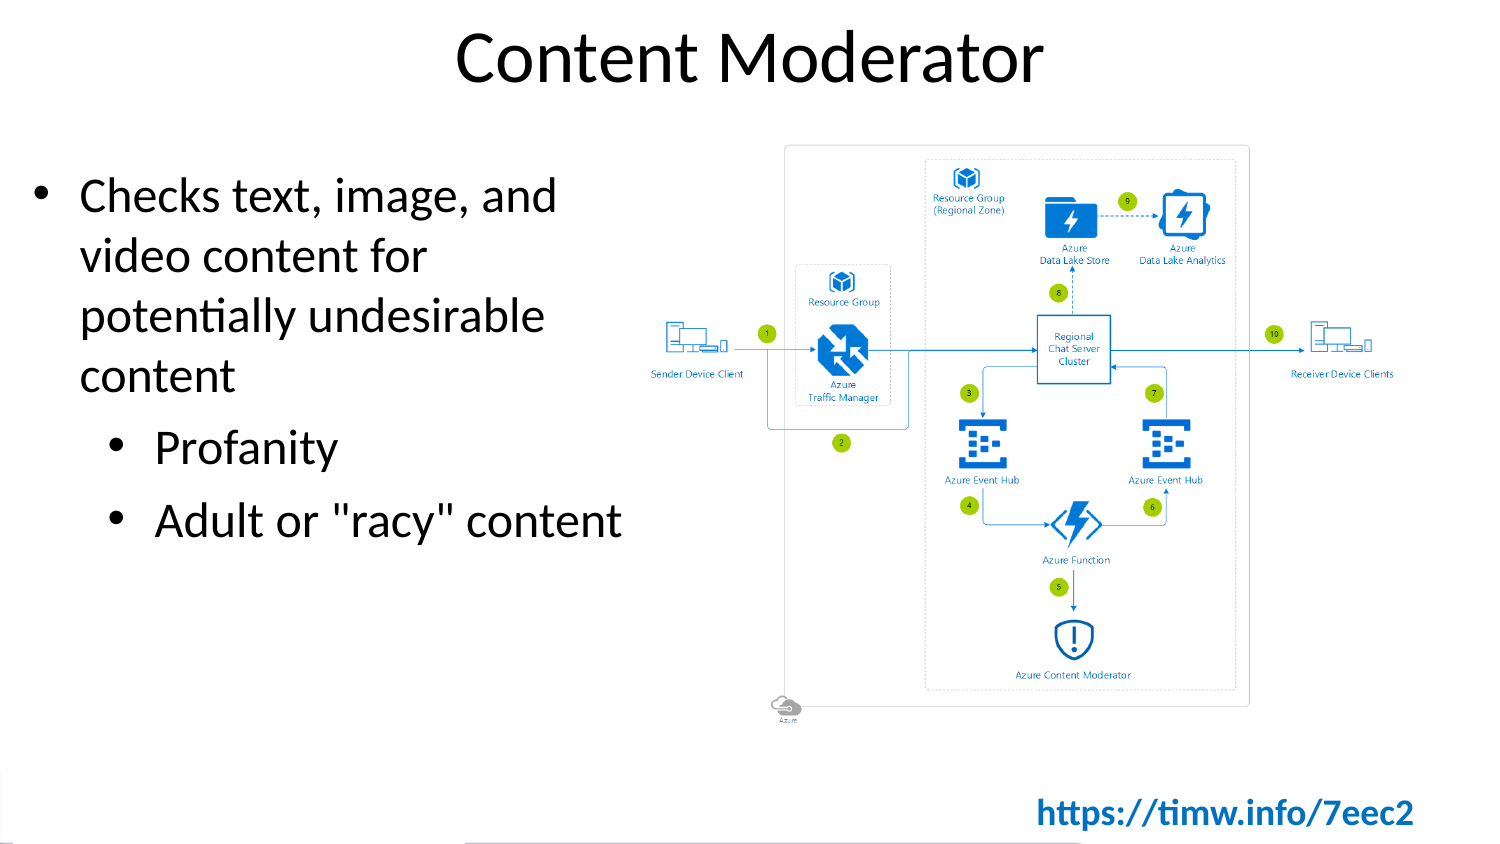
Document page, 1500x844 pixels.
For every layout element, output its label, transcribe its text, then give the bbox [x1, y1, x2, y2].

title Content Moderator [132, 0, 1371, 92]
text_box https://timw.info/7eec2 [1021, 780, 1500, 841]
picture [0, 0, 1500, 844]
text_box Checks text, image, and video content for potentially undesirable content Profanity Adult or "racy" content [17, 154, 640, 555]
